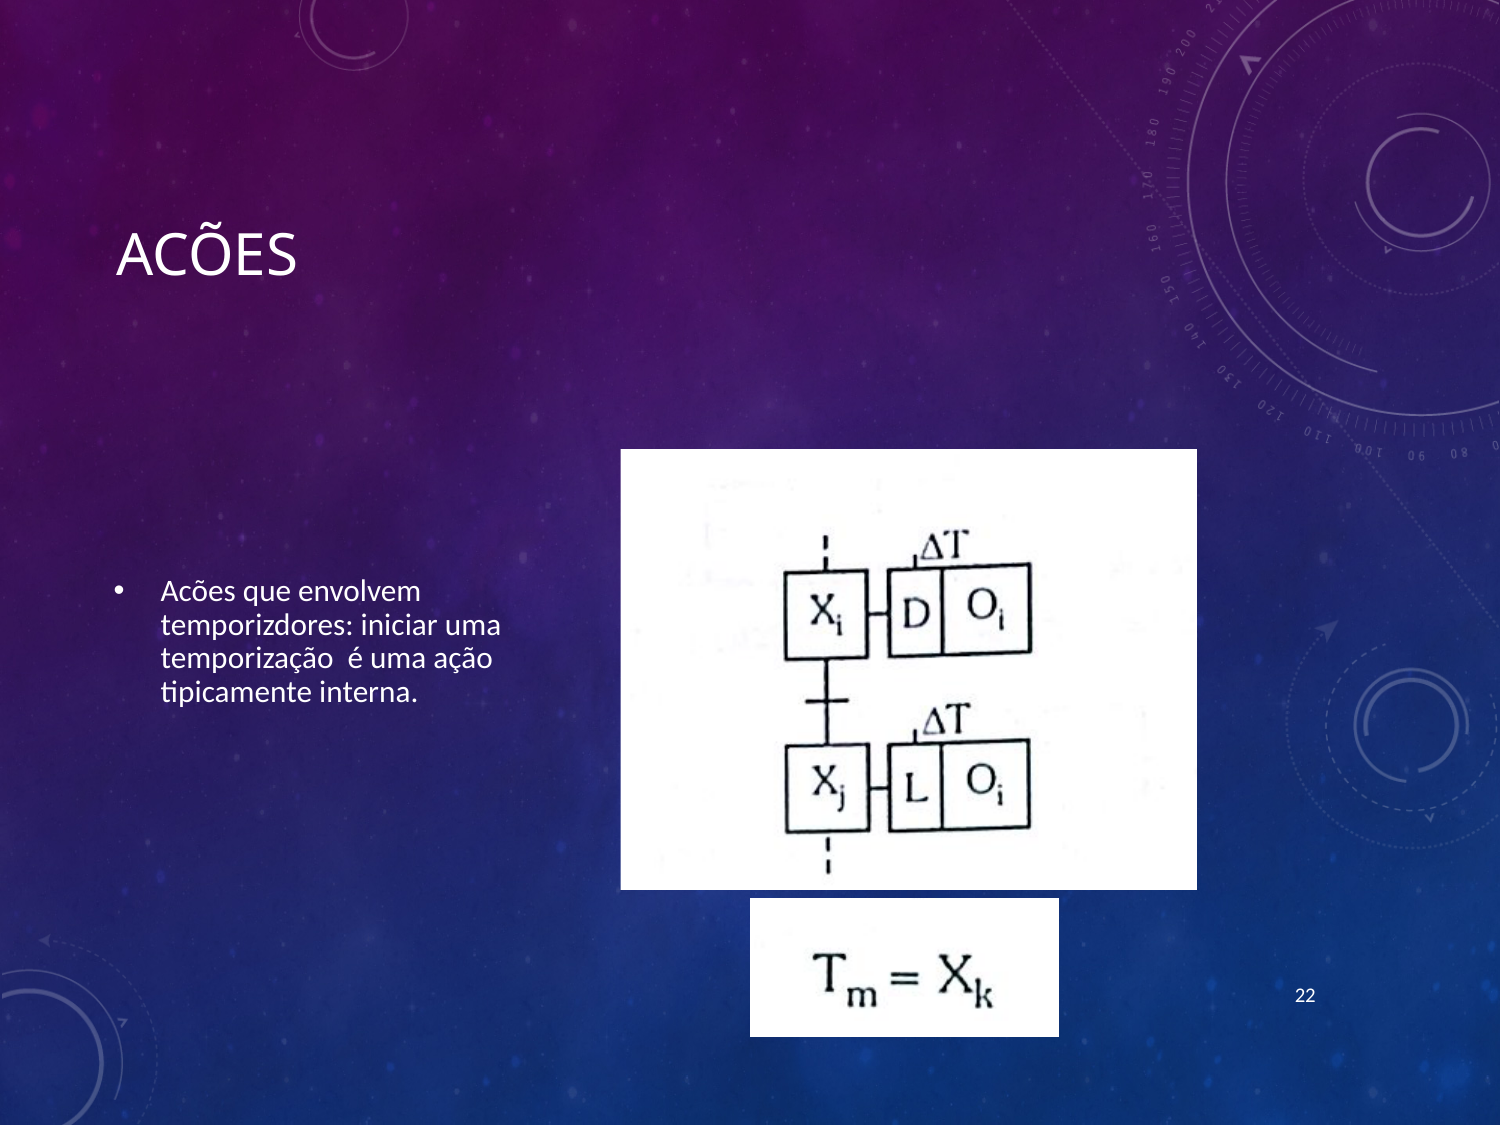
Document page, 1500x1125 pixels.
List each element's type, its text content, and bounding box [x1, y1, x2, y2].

list Acões que envolvem temporizdores: iniciar uma temporização é uma ação tipicamente interna. [98, 370, 592, 968]
title acões [101, 132, 592, 370]
slide_number 22 [1263, 963, 1331, 1025]
picture [0, 0, 1500, 1125]
